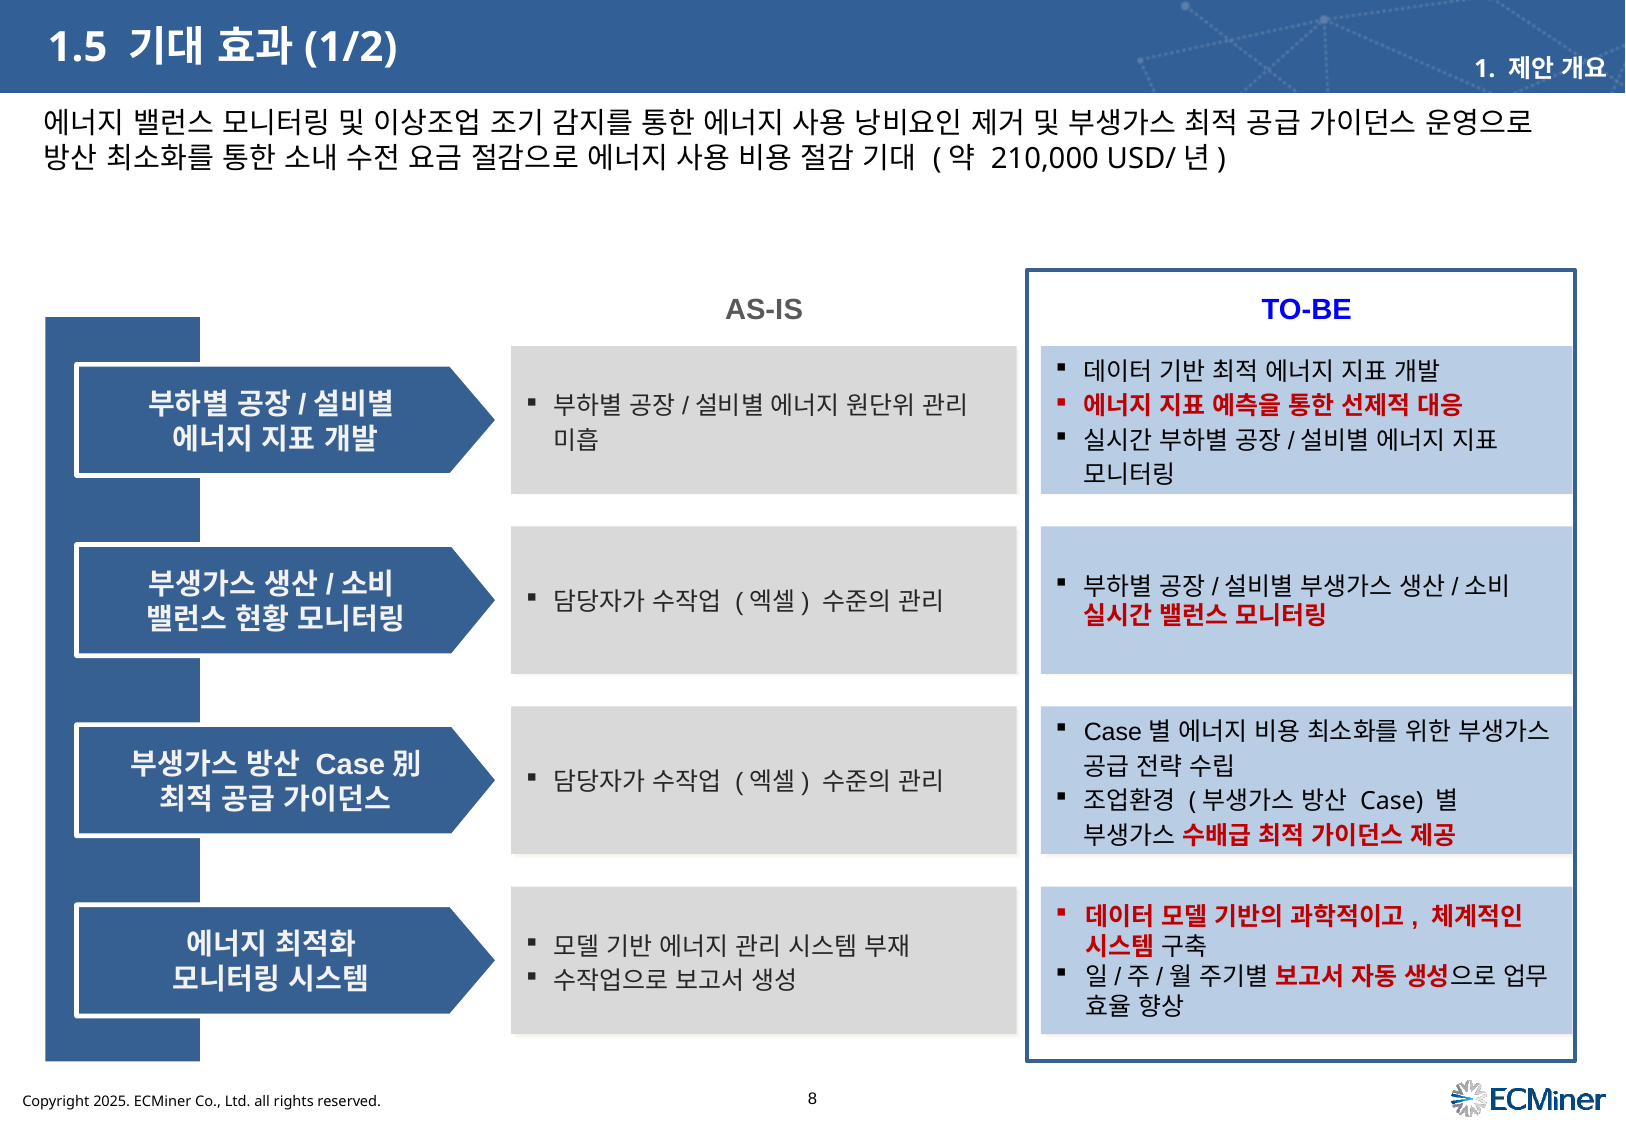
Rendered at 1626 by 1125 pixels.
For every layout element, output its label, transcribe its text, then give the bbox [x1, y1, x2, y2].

text_box 담당자가 수작업 (엑셀) 수준의 관리 [511, 526, 1017, 674]
text_box AS-IS [507, 282, 1021, 333]
text_box 부생가스 방산 Case別 최적 공급 가이던스 [76, 724, 499, 836]
title 1.5 기대 효과(1/2) [32, 12, 1435, 79]
text_box 부하별 공장/설비별 에너지 원단위 관리 미흡 [511, 346, 1017, 494]
picture [0, 0, 1625, 93]
text_box [1025, 268, 1577, 1063]
text_box 모델 기반 에너지 관리 시스템 부재 수작업으로 보고서 생성 [511, 886, 1017, 1035]
text_box 에너지 최적화 모니터링 시스템 [76, 904, 499, 1016]
list 1. 제안 개요 [1137, 44, 1622, 91]
text_box 담당자가 수작업 (엑셀) 수준의 관리 [511, 706, 1017, 854]
text_box 부하별 공장/설비별 에너지 지표 개발 [76, 364, 499, 476]
list 에너지 밸런스 모니터링 및 이상조업 조기 감지를 통한 에너지 사용 낭비요인 제거 및 부생가스 최적 공급 가이던스 운영으로 방산 최소화를 통한 소내 수전 요금 절감으로 에너지 사용 비용 절감 기대 (약 210,000 USD/년) [32, 98, 1583, 216]
picture [1451, 1080, 1606, 1117]
text_box 부생가스 생산/소비 밸런스 현황 모니터링 [76, 544, 499, 656]
text_box [45, 317, 200, 1062]
